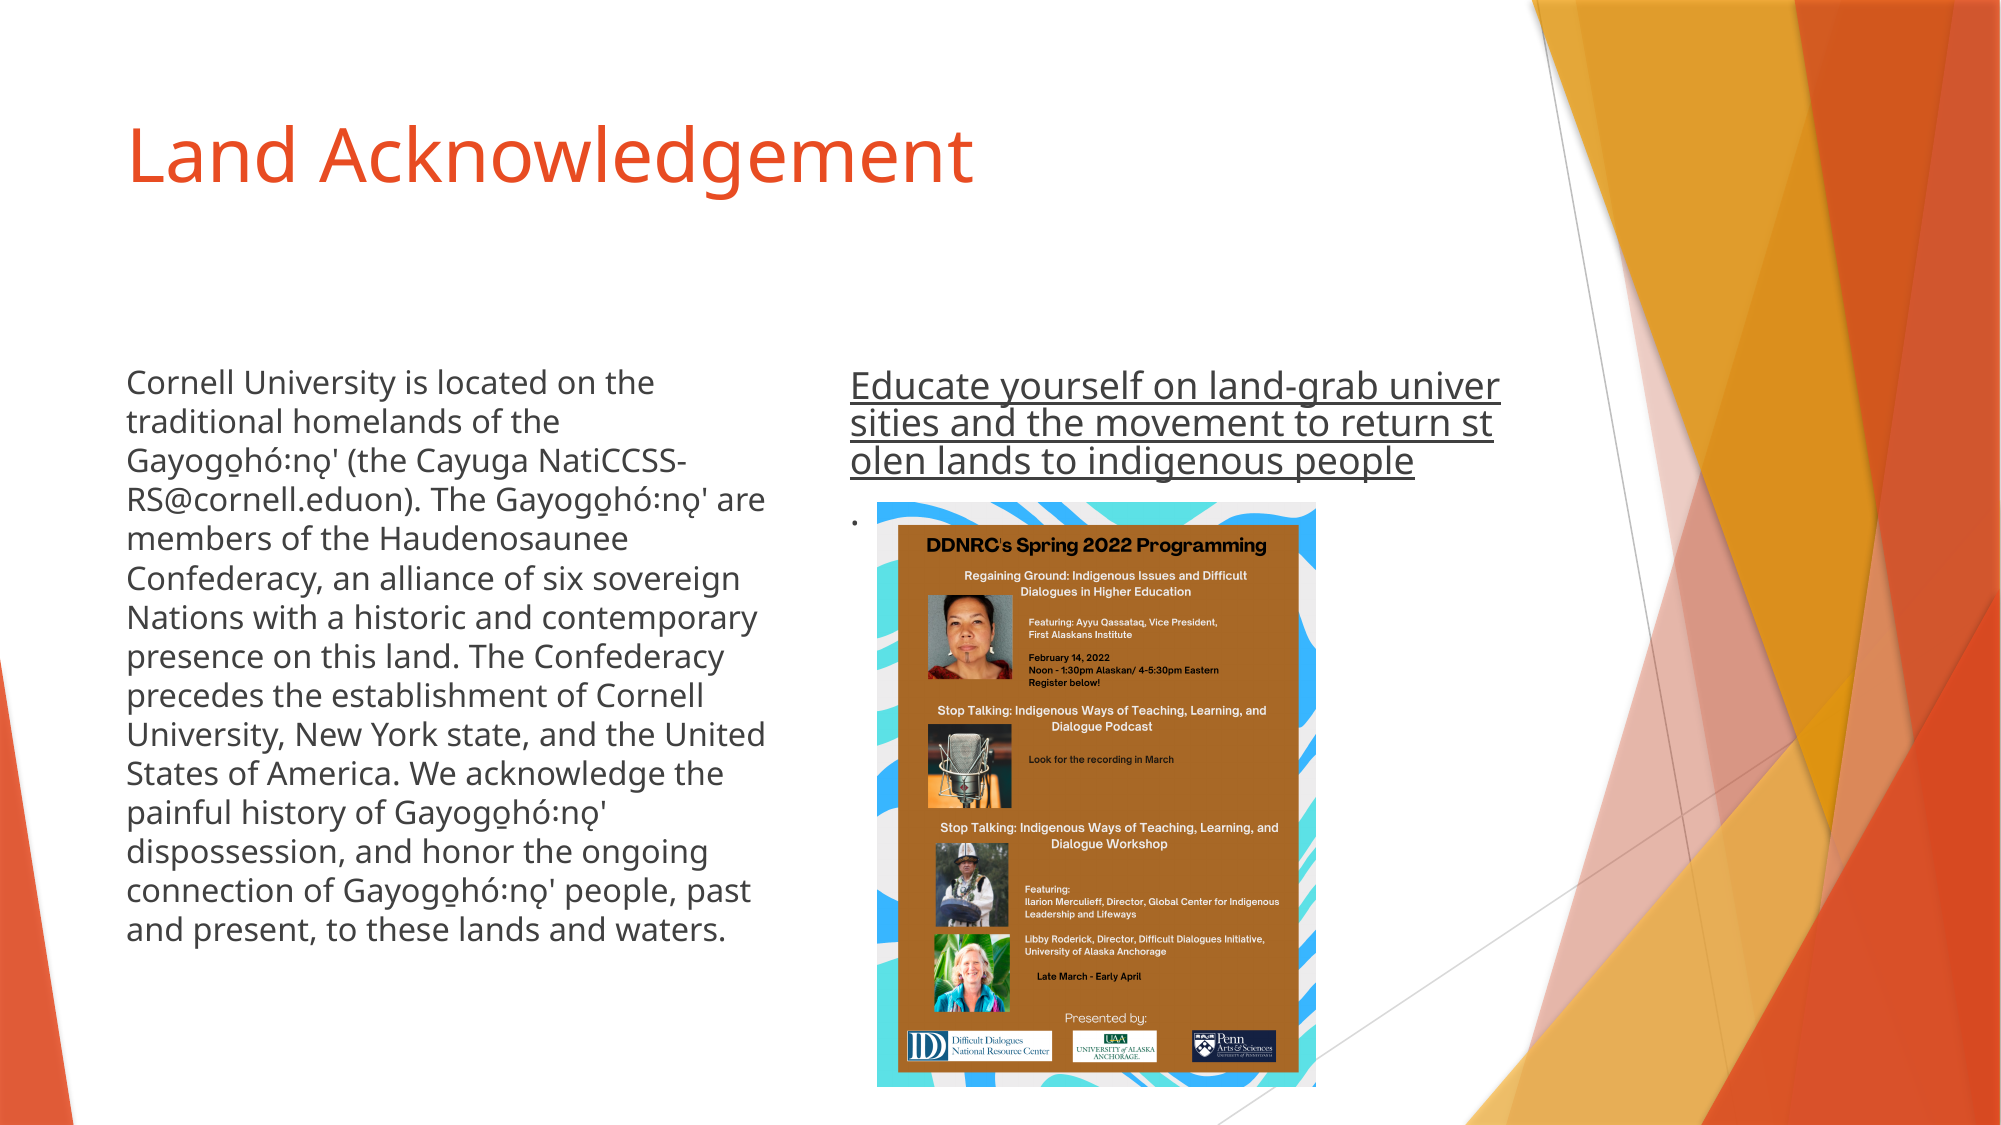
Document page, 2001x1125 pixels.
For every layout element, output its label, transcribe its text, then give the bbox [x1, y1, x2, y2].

list Cornell University is located on the traditional homelands of the Gayogo̱hó꞉nǫ' (the Cayuga NatiCCSS-RS@cornell.eduon). The Gayogo̱hó꞉nǫ' are members of the Haudenosaunee Confederacy, an alliance of six sovereign Nations with a historic and contemporary presence on this land. The Confederacy precedes the establishment of Cornell University, New York state, and the United States of America. We acknowledge the painful history of Gayogo̱hó꞉nǫ' dispossession, and honor the ongoing connection of Gayogo̱hó꞉nǫ' people, past and present, to these lands and waters. [111, 354, 798, 992]
picture [877, 501, 1317, 1087]
title Land Acknowledgement [111, 99, 1522, 317]
list Educate yourself on land-grab universities and the movement to return stolen lands to indigenous people. [834, 354, 1522, 992]
